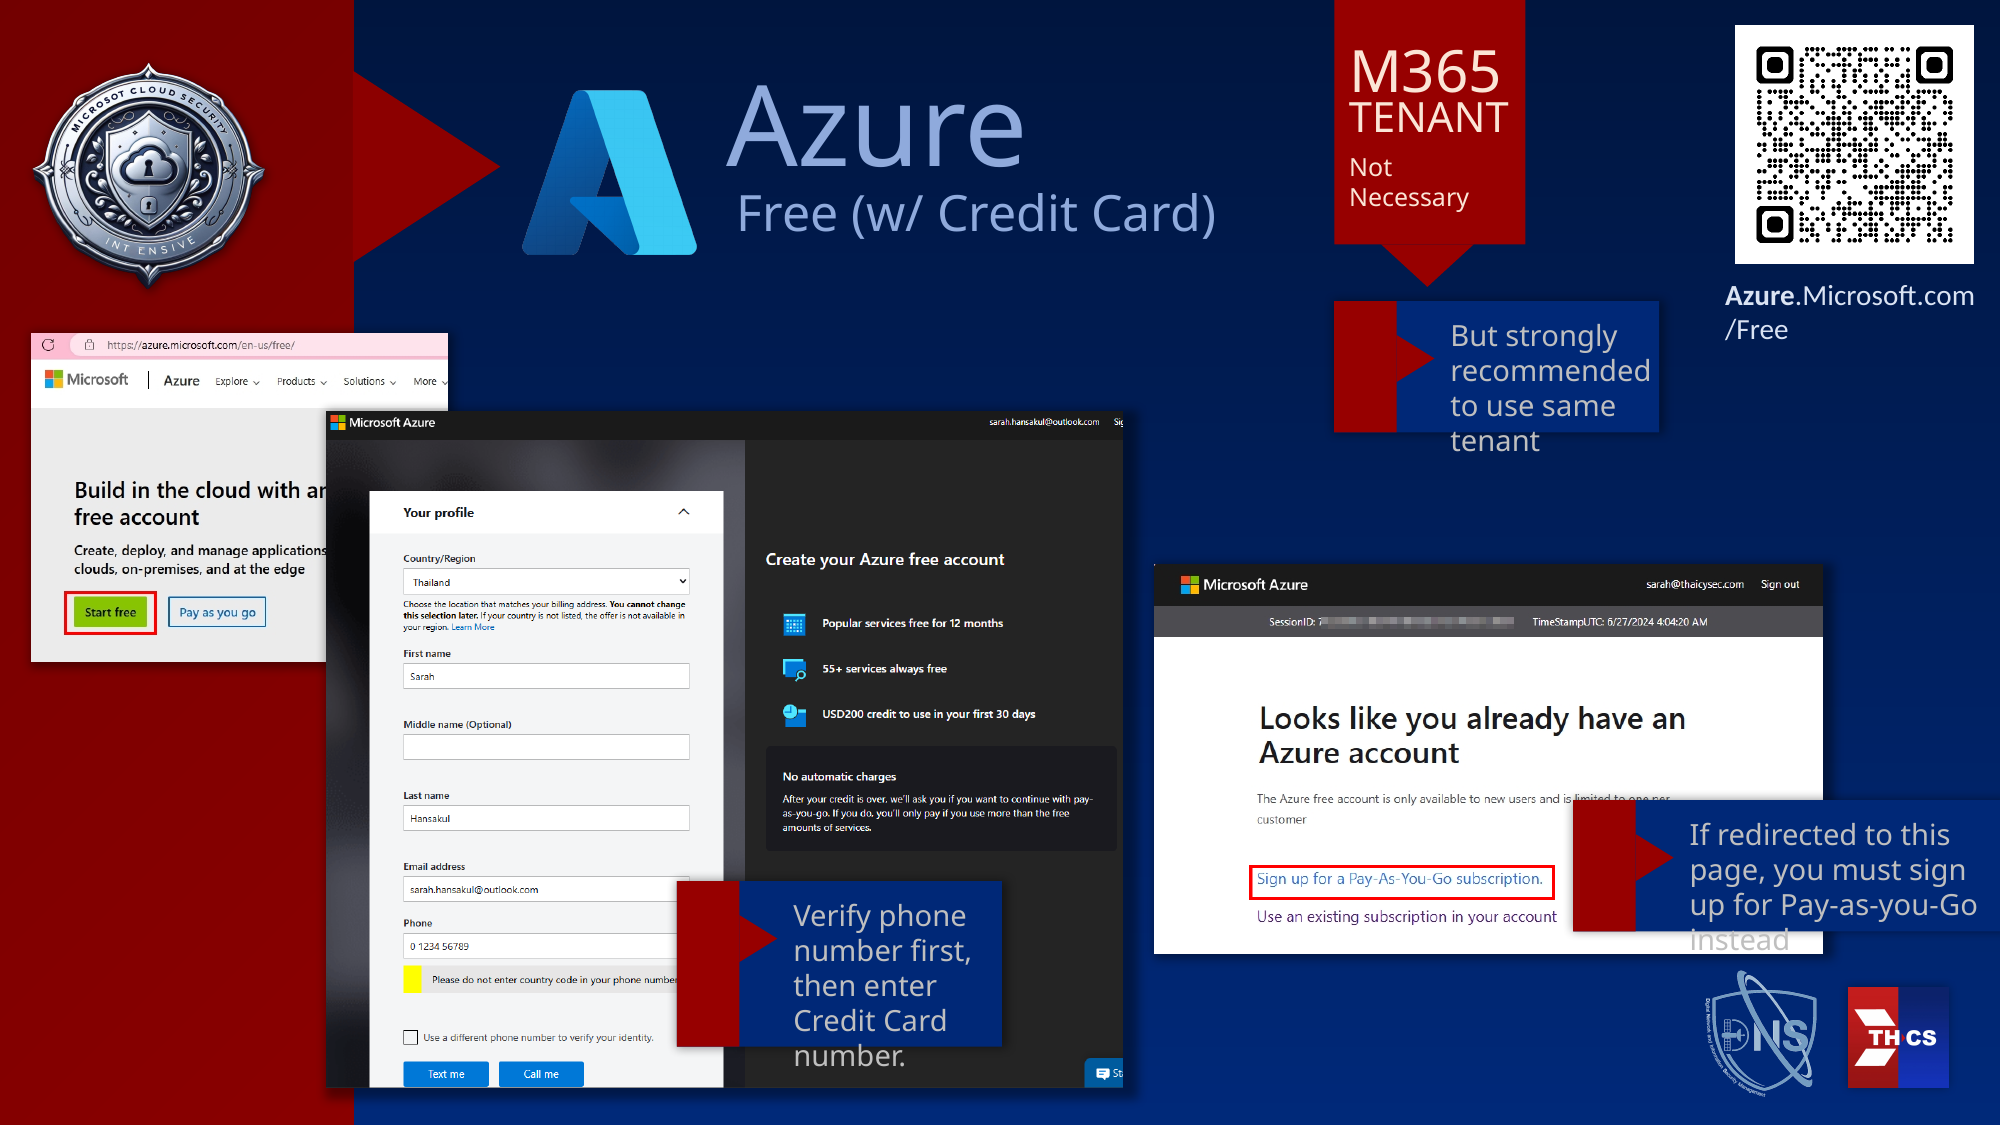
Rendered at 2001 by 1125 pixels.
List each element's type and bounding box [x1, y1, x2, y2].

text_box [1334, 301, 1669, 433]
picture [1154, 564, 1823, 954]
picture [507, 70, 712, 275]
text_box [676, 881, 1011, 1047]
text_box [0, 0, 2000, 1125]
picture [31, 333, 1123, 1088]
picture [1686, 963, 1834, 1110]
picture [1735, 25, 1974, 264]
text_box [1573, 800, 2000, 932]
picture [20, 46, 276, 301]
